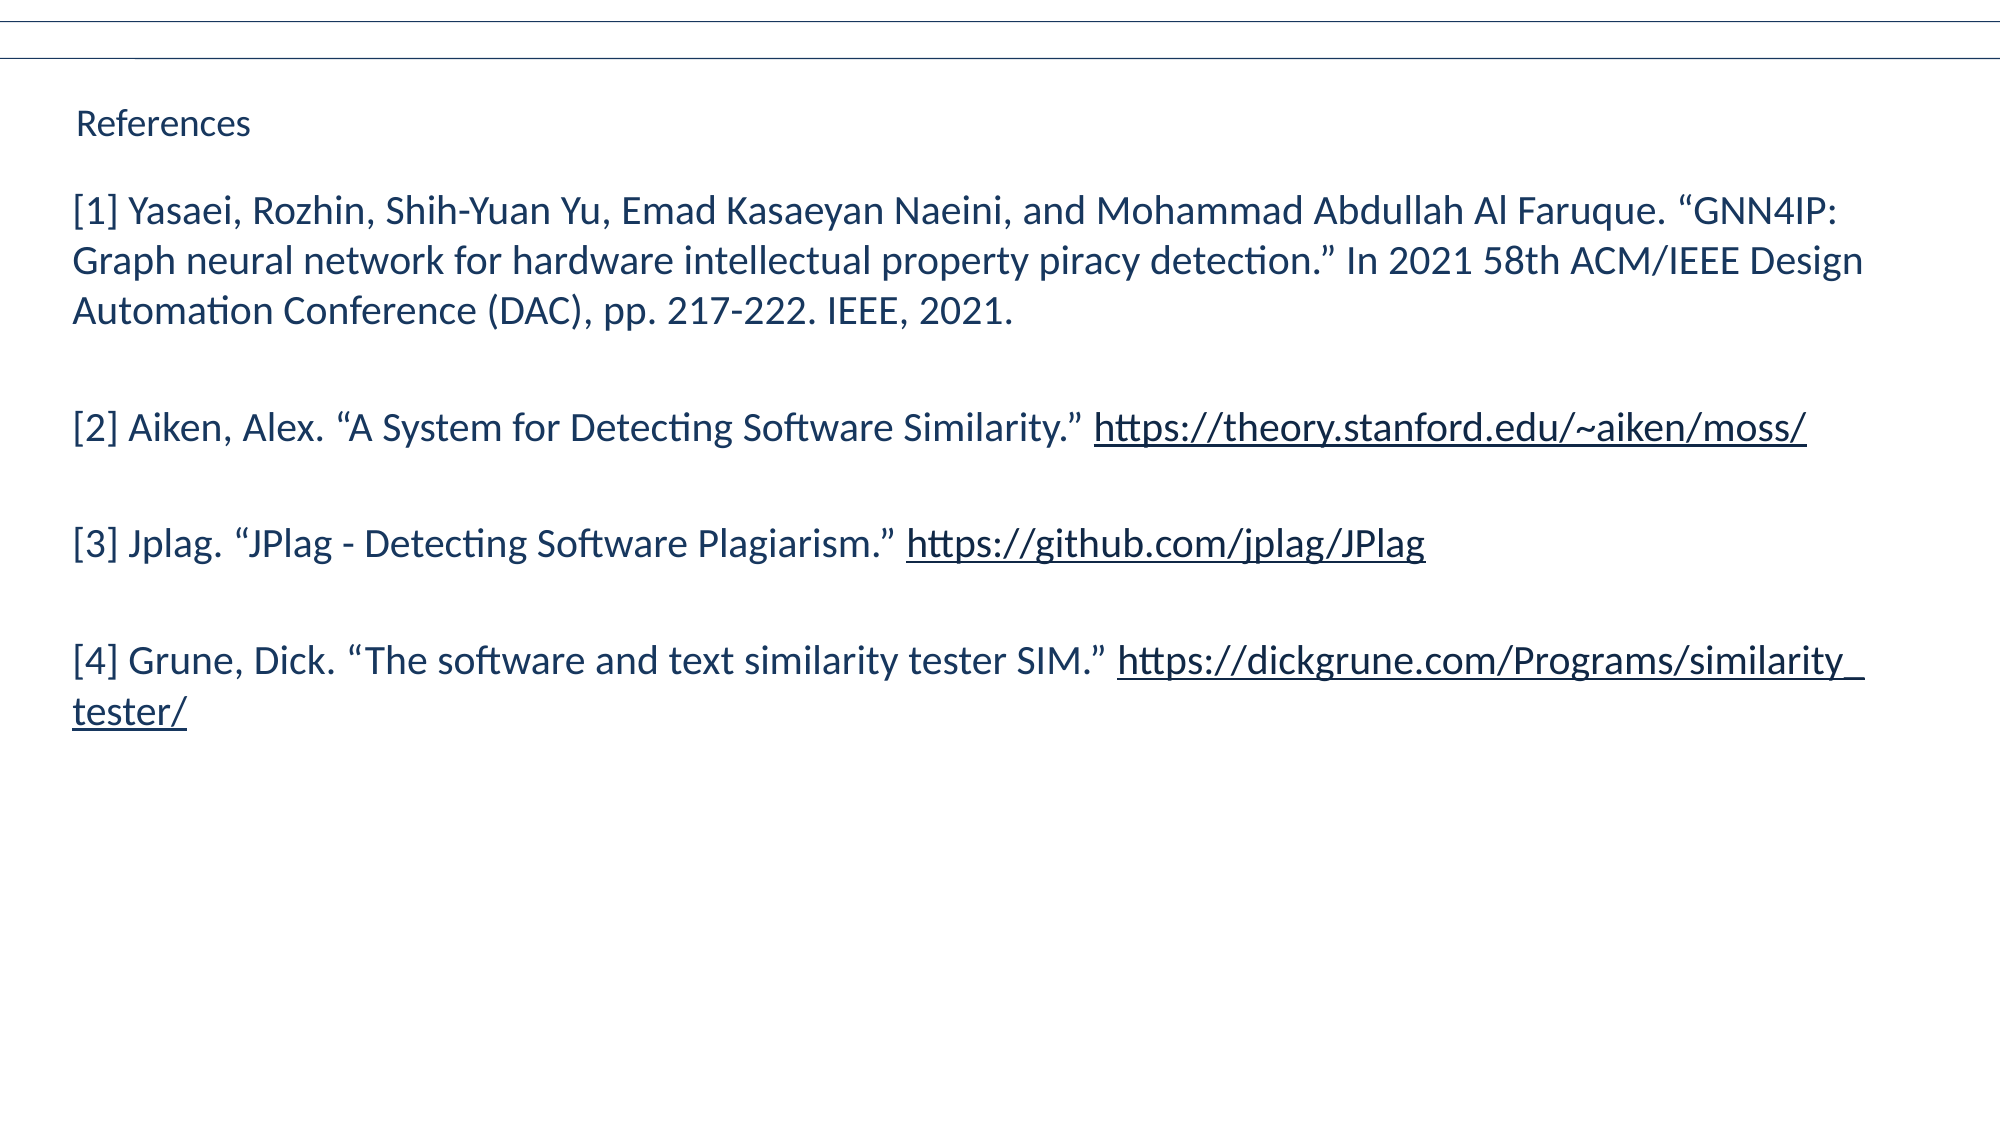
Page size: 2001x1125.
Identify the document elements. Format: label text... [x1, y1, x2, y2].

list [1] Yasaei, Rozhin, Shih-Yuan Yu, Emad Kasaeyan Naeini, and Mohammad Abdullah Al Faruque. “GNN4IP: Graph neural network for hardware intellectual property piracy detection.” In 2021 58th ACM/IEEE Design Automation Conference (DAC), pp. 217-222. IEEE, 2021. [2] Aiken, Alex. “A System for Detecting Software Similarity.” https://theory.stanford.edu/~aiken/moss/ [3] Jplag. “JPlag - Detecting Software Plagiarism.” https://github.com/jplag/JPlag [4] Grune, Dick. “The software and text similarity tester SIM.” https://dickgrune.com/Programs/similarity_ tester/ [57, 174, 1943, 1035]
title References [61, 90, 1939, 153]
